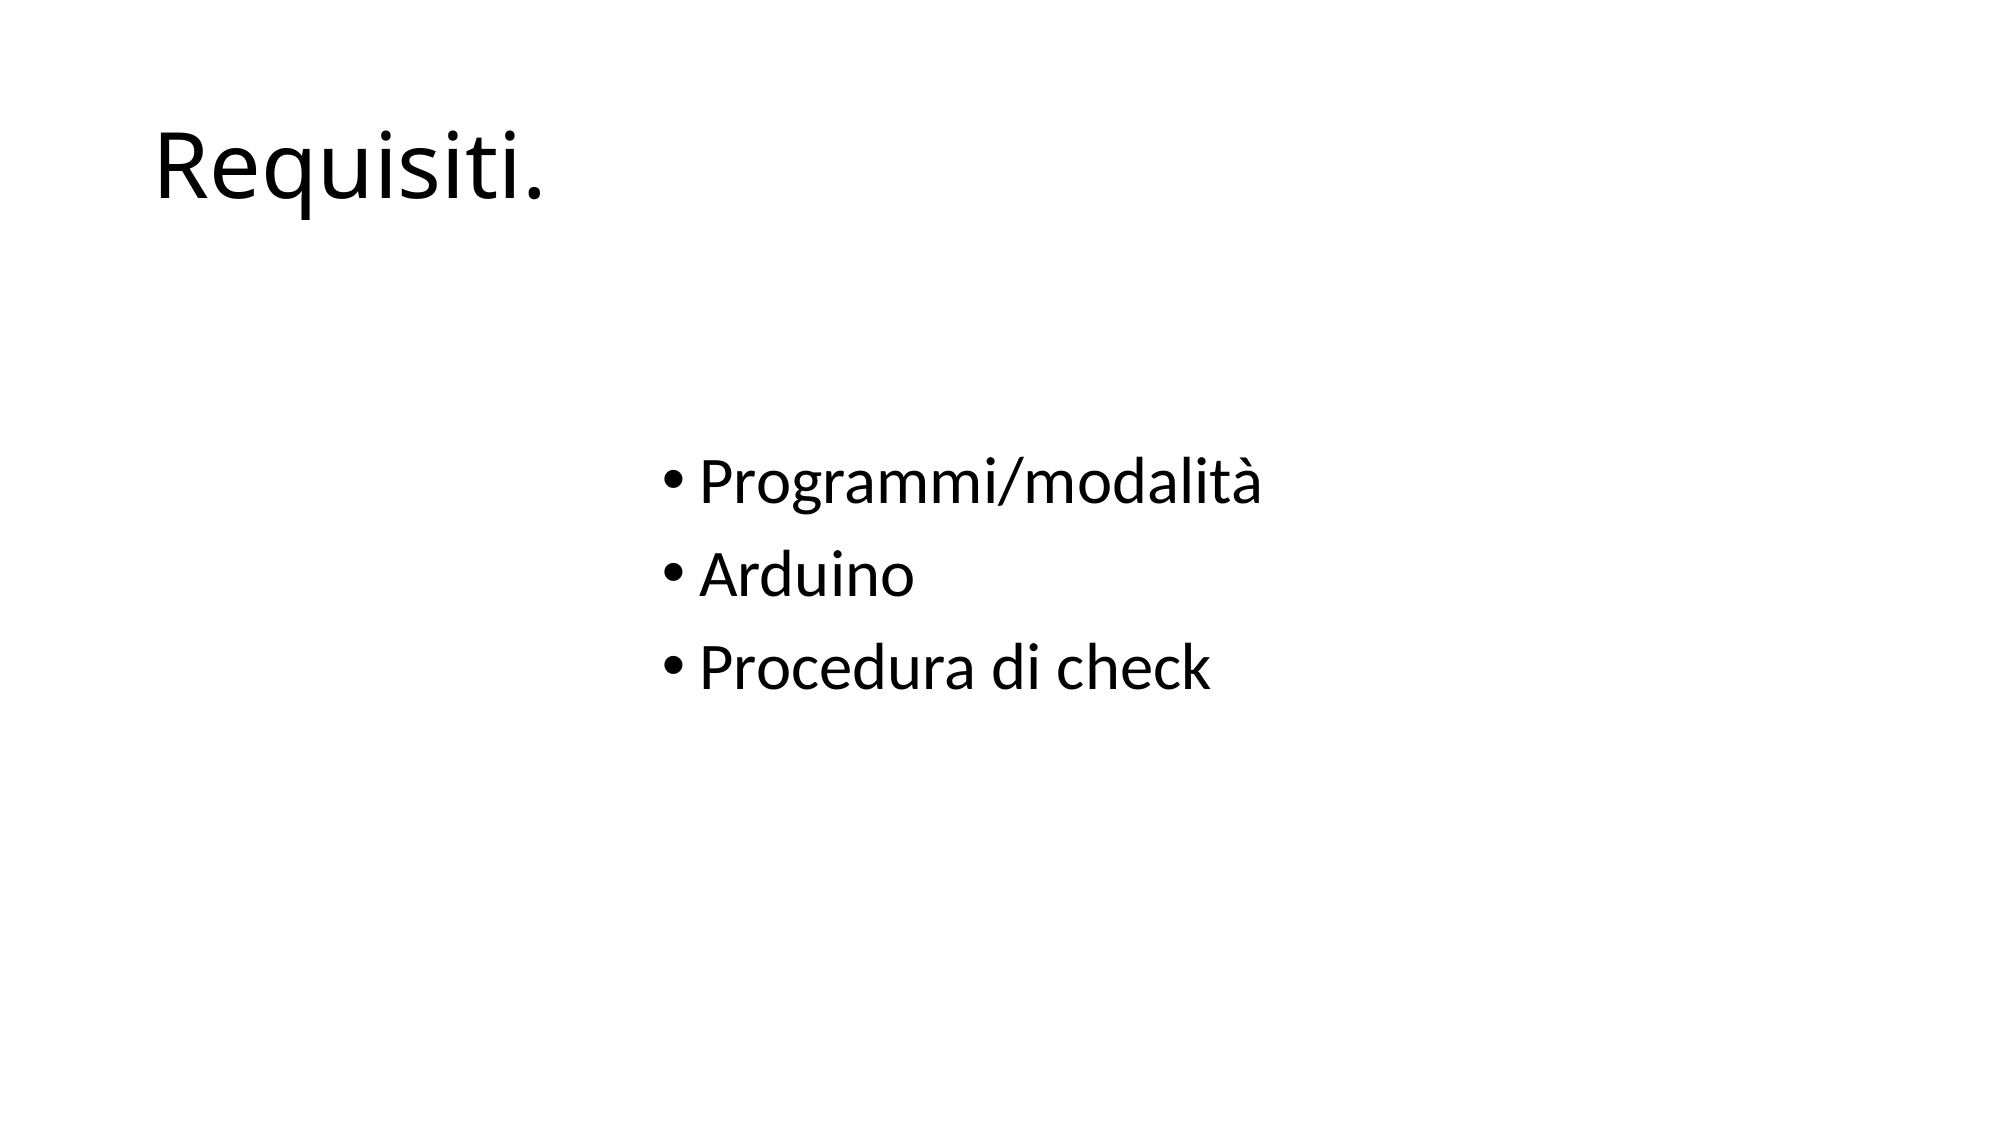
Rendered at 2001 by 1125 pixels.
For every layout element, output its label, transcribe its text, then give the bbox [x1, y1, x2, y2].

text_box Programmi/modalità Arduino Procedura di check [646, 438, 1354, 1125]
title Requisiti. [137, 59, 1863, 278]
